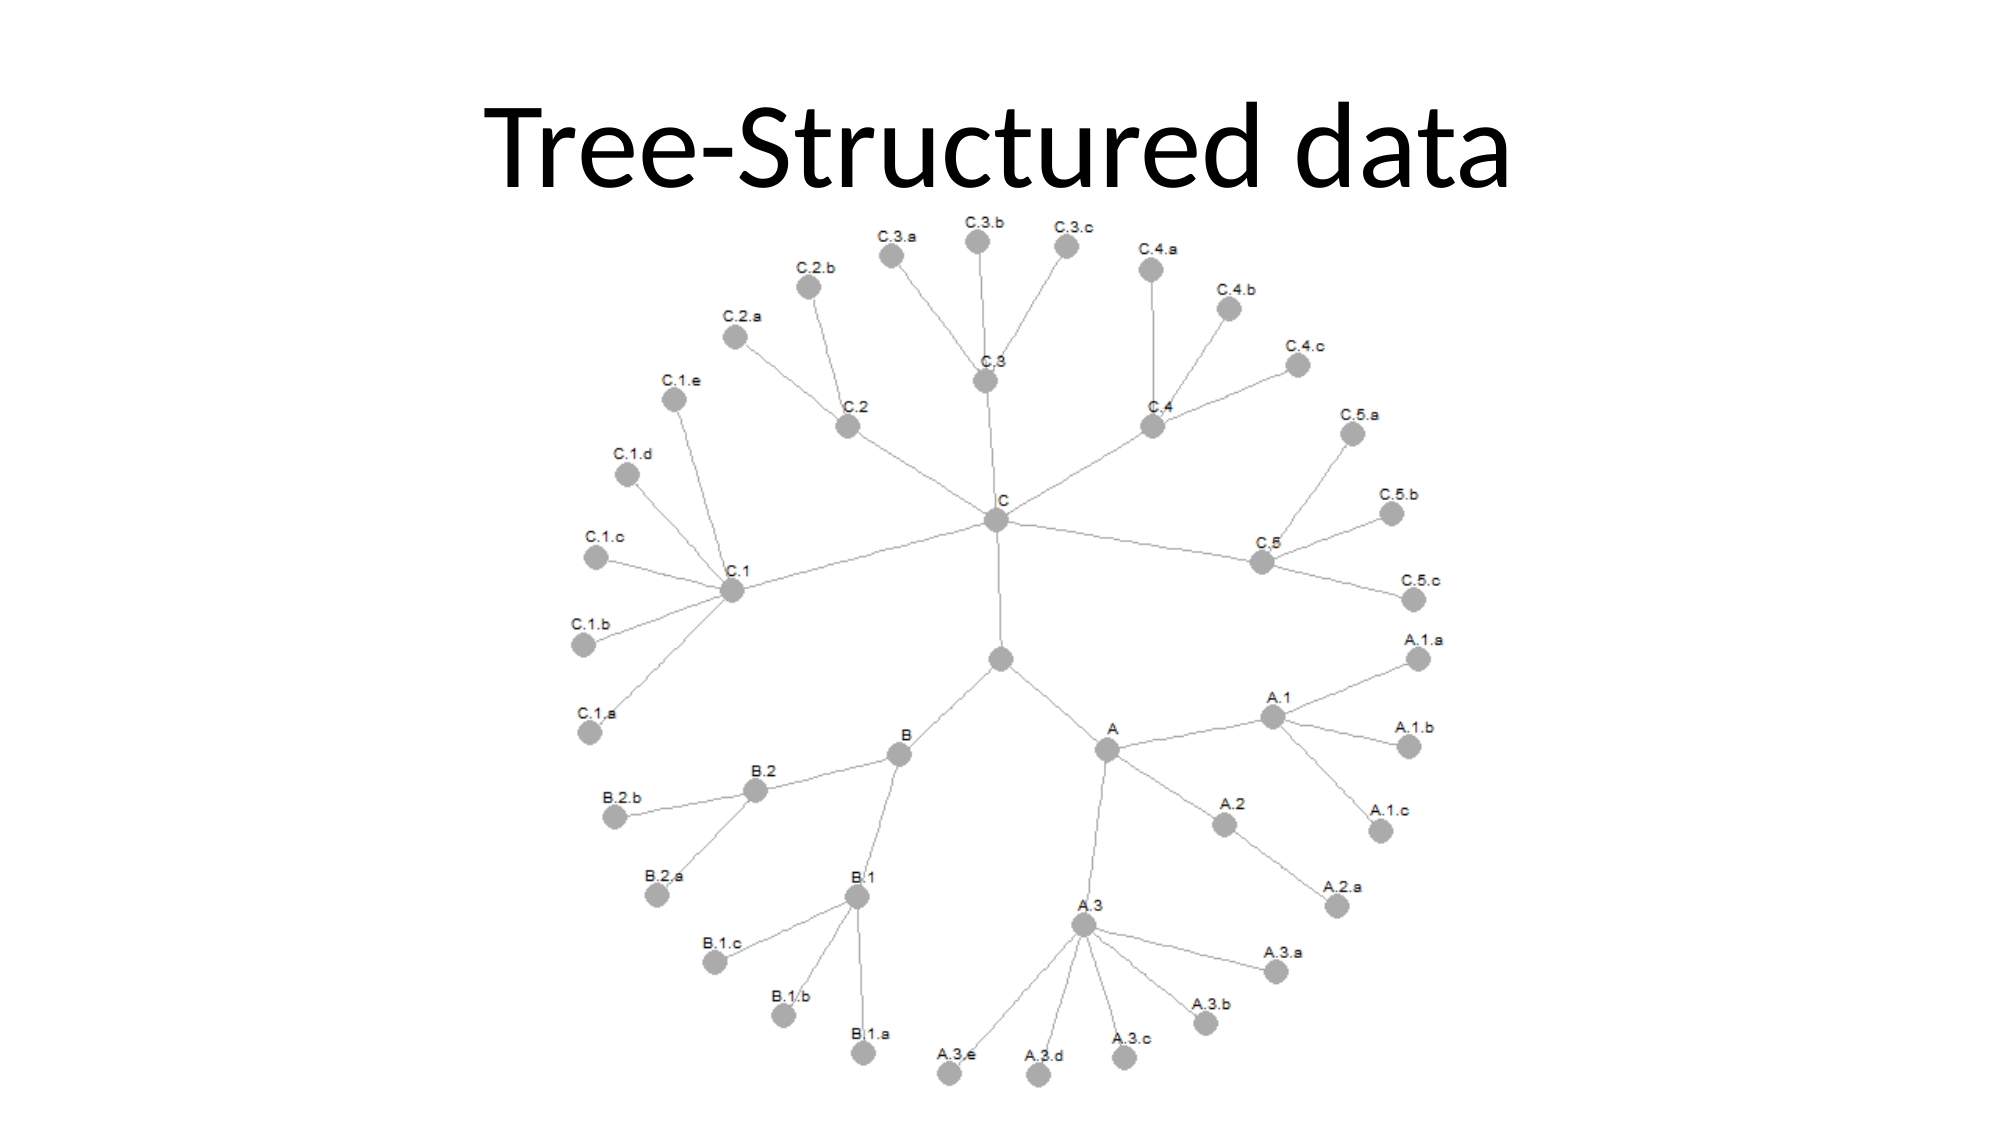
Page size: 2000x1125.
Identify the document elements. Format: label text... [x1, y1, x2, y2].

title Tree-Structured data [99, 45, 1900, 233]
picture [536, 180, 1475, 1119]
